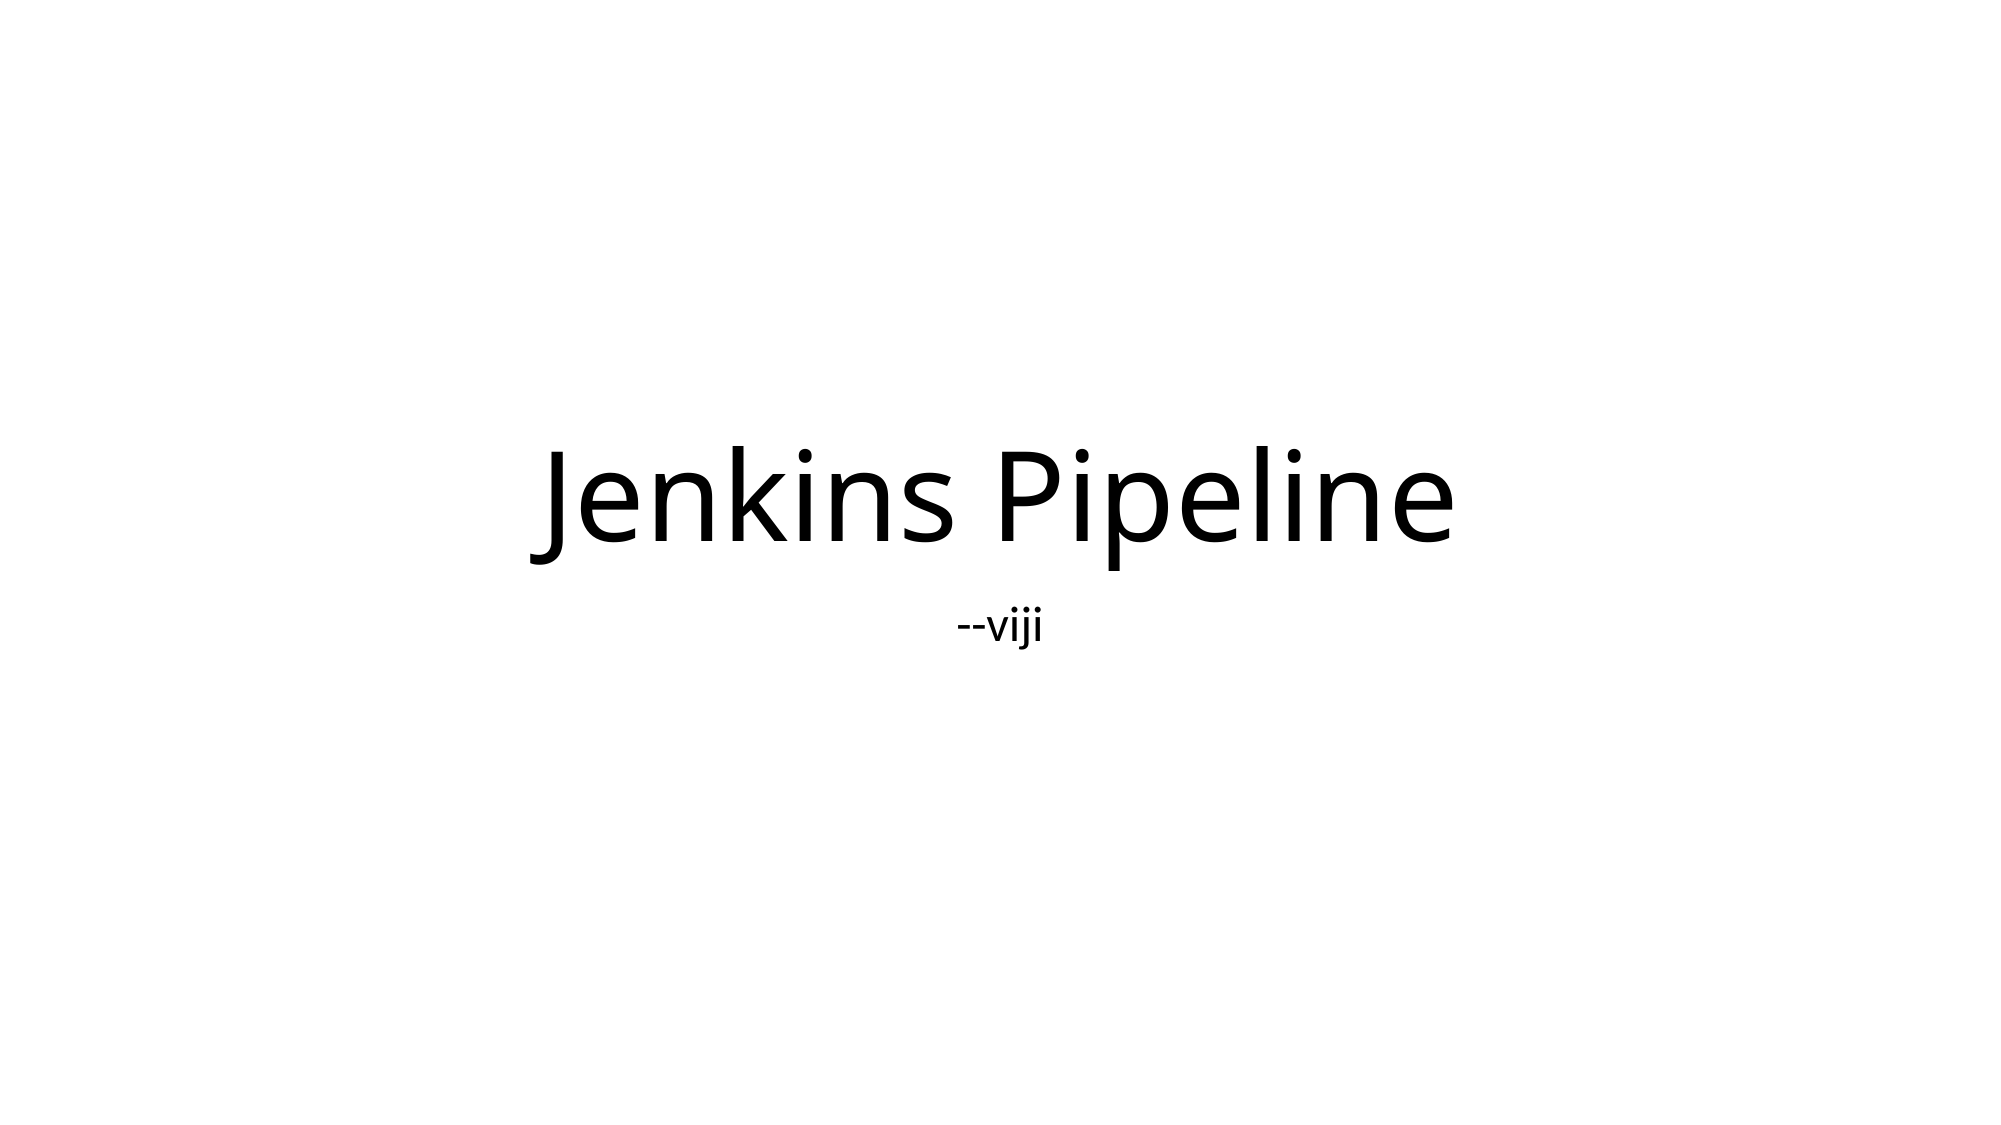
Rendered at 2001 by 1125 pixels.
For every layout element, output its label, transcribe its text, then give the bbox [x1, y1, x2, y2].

title Jenkins Pipeline [249, 184, 1750, 576]
subtitle --viji [249, 590, 1750, 863]
